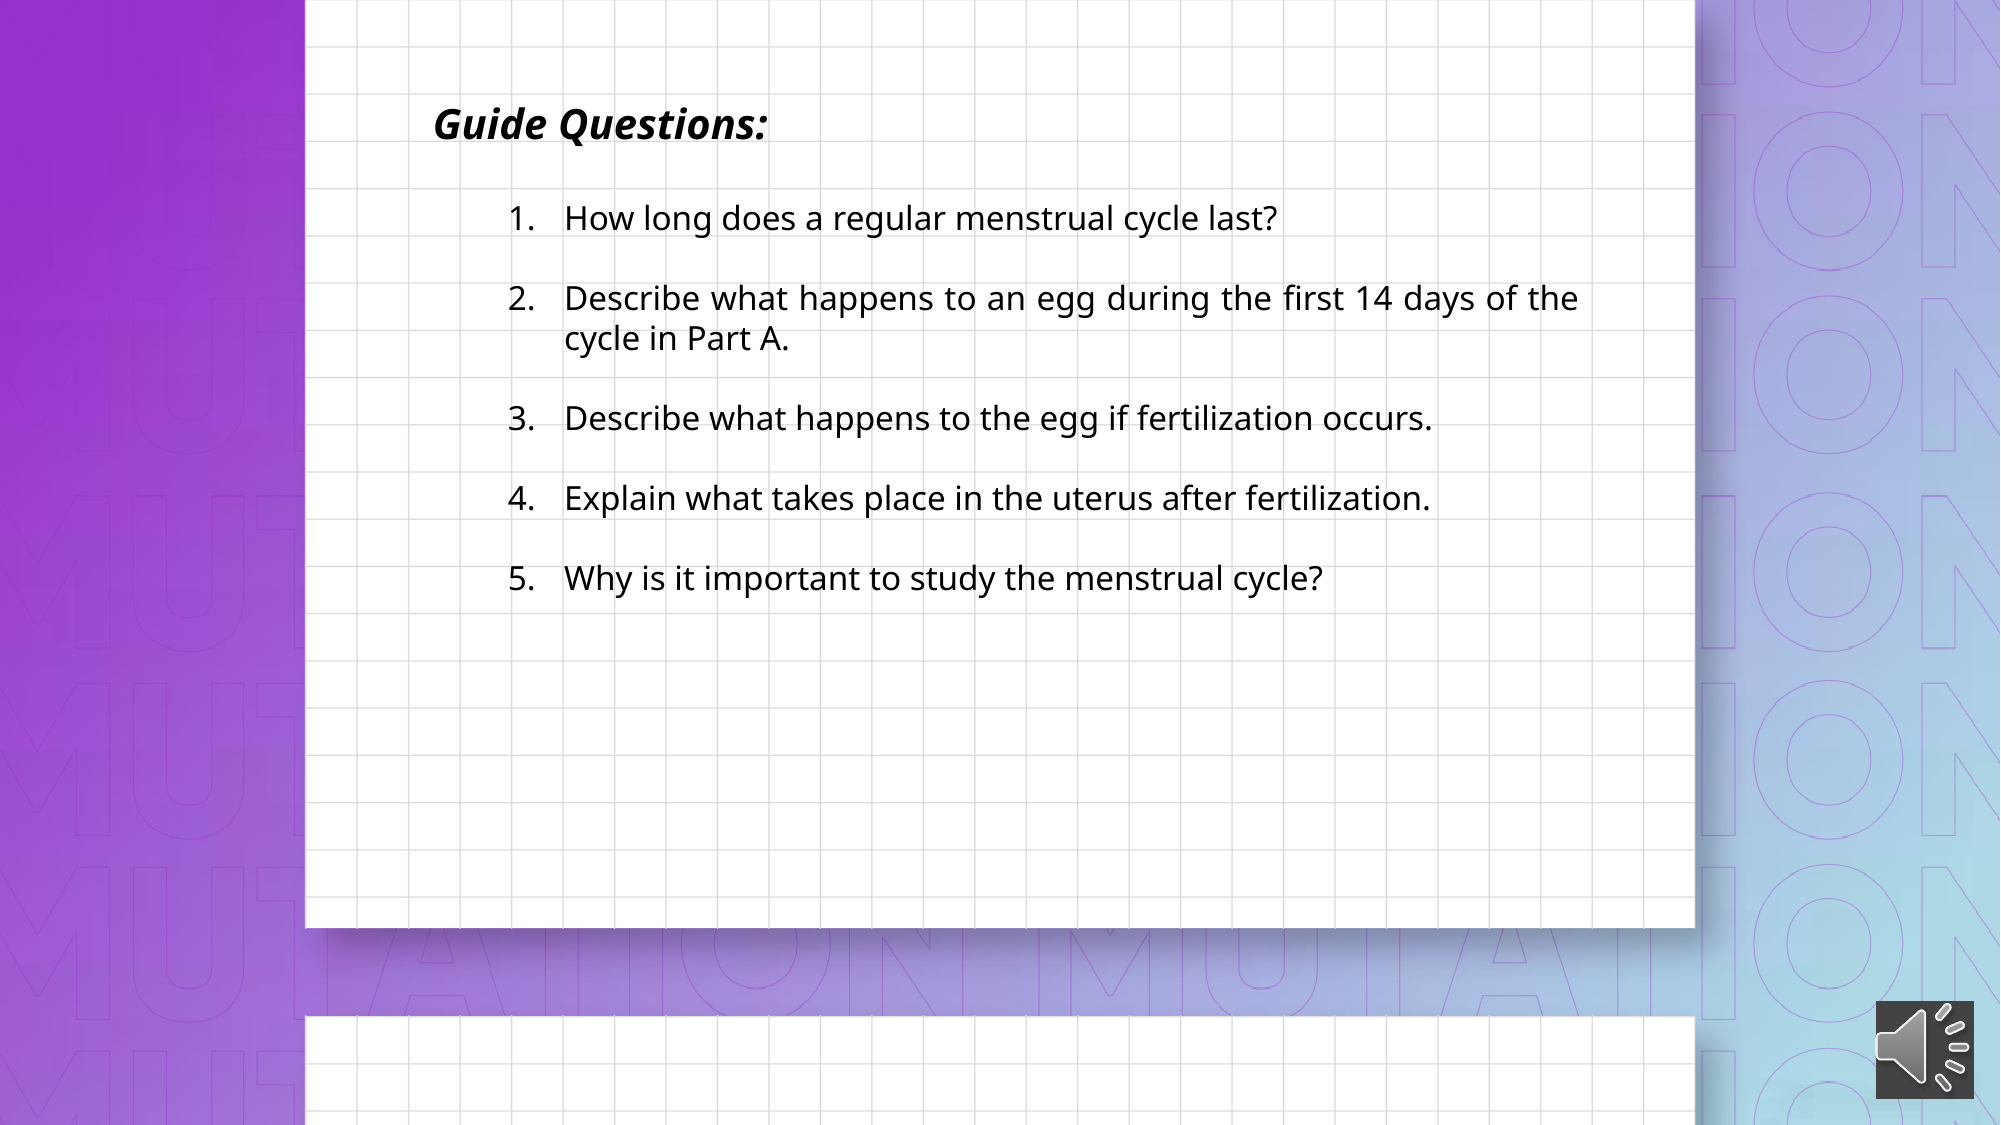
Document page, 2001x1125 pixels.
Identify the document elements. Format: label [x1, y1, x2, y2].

picture [0, 0, 2000, 1125]
text_box [304, 1015, 1696, 1125]
